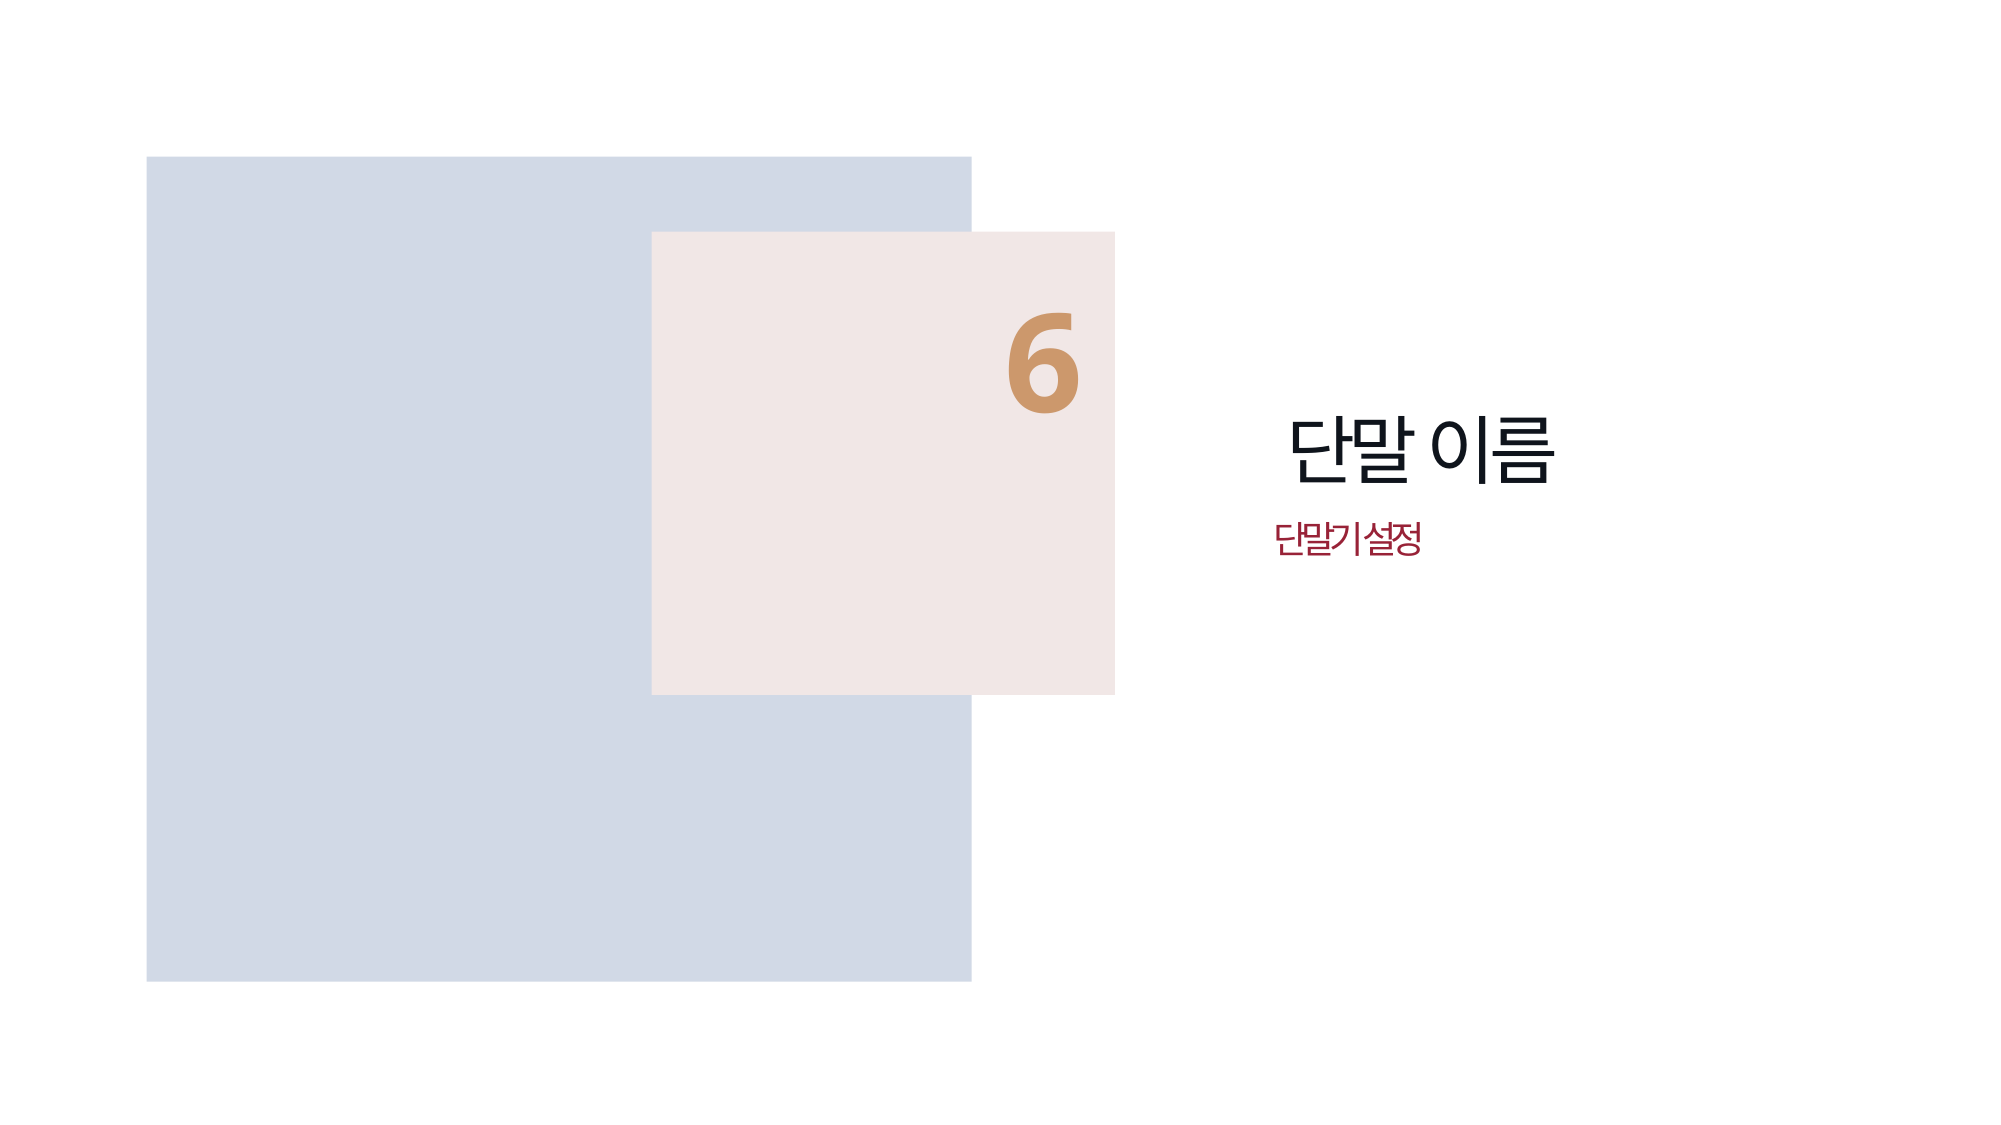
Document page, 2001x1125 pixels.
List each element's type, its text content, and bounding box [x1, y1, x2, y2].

text_box 단말 이름 [1271, 396, 1574, 502]
text_box [651, 231, 1116, 696]
text_box 6 [989, 267, 1099, 448]
text_box [146, 156, 973, 983]
text_box 단말기 설정 [1258, 508, 1689, 569]
